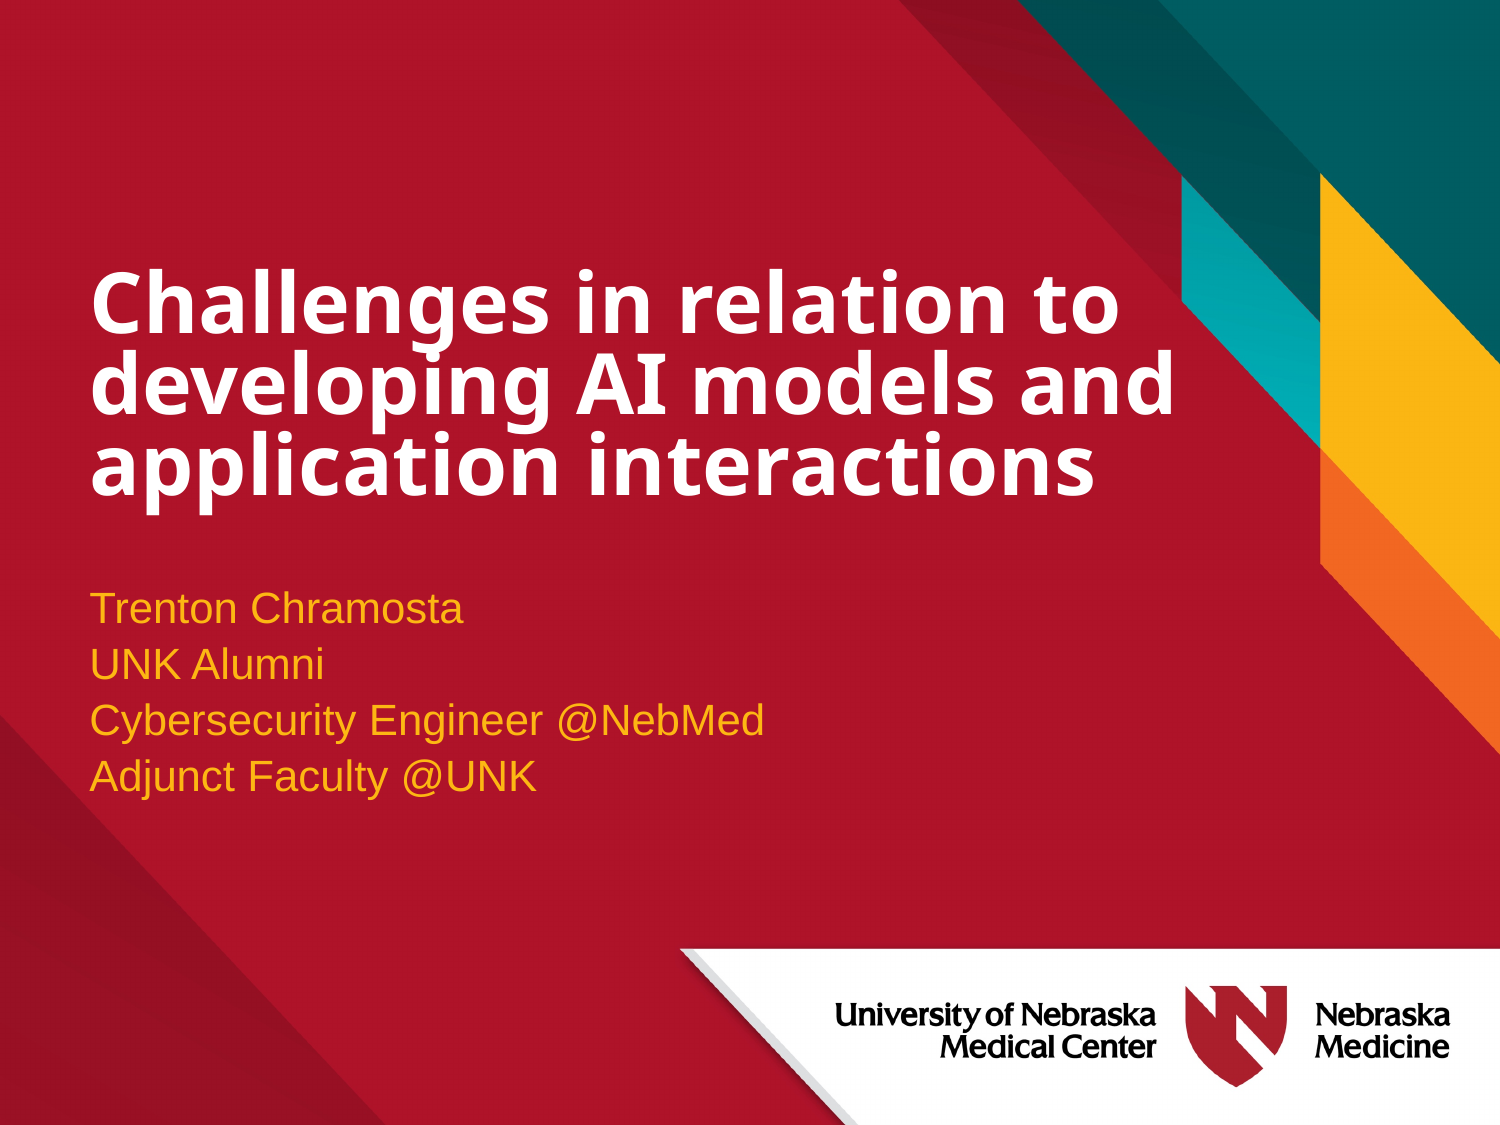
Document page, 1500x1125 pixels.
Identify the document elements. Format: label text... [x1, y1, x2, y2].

title Challenges in relation to developing AI models and application interactions [74, 204, 1238, 512]
picture [0, 0, 1500, 1125]
subtitle Trenton Chramosta UNK Alumni Cybersecurity Engineer @NebMed Adjunct Faculty @UNK [74, 577, 1238, 861]
